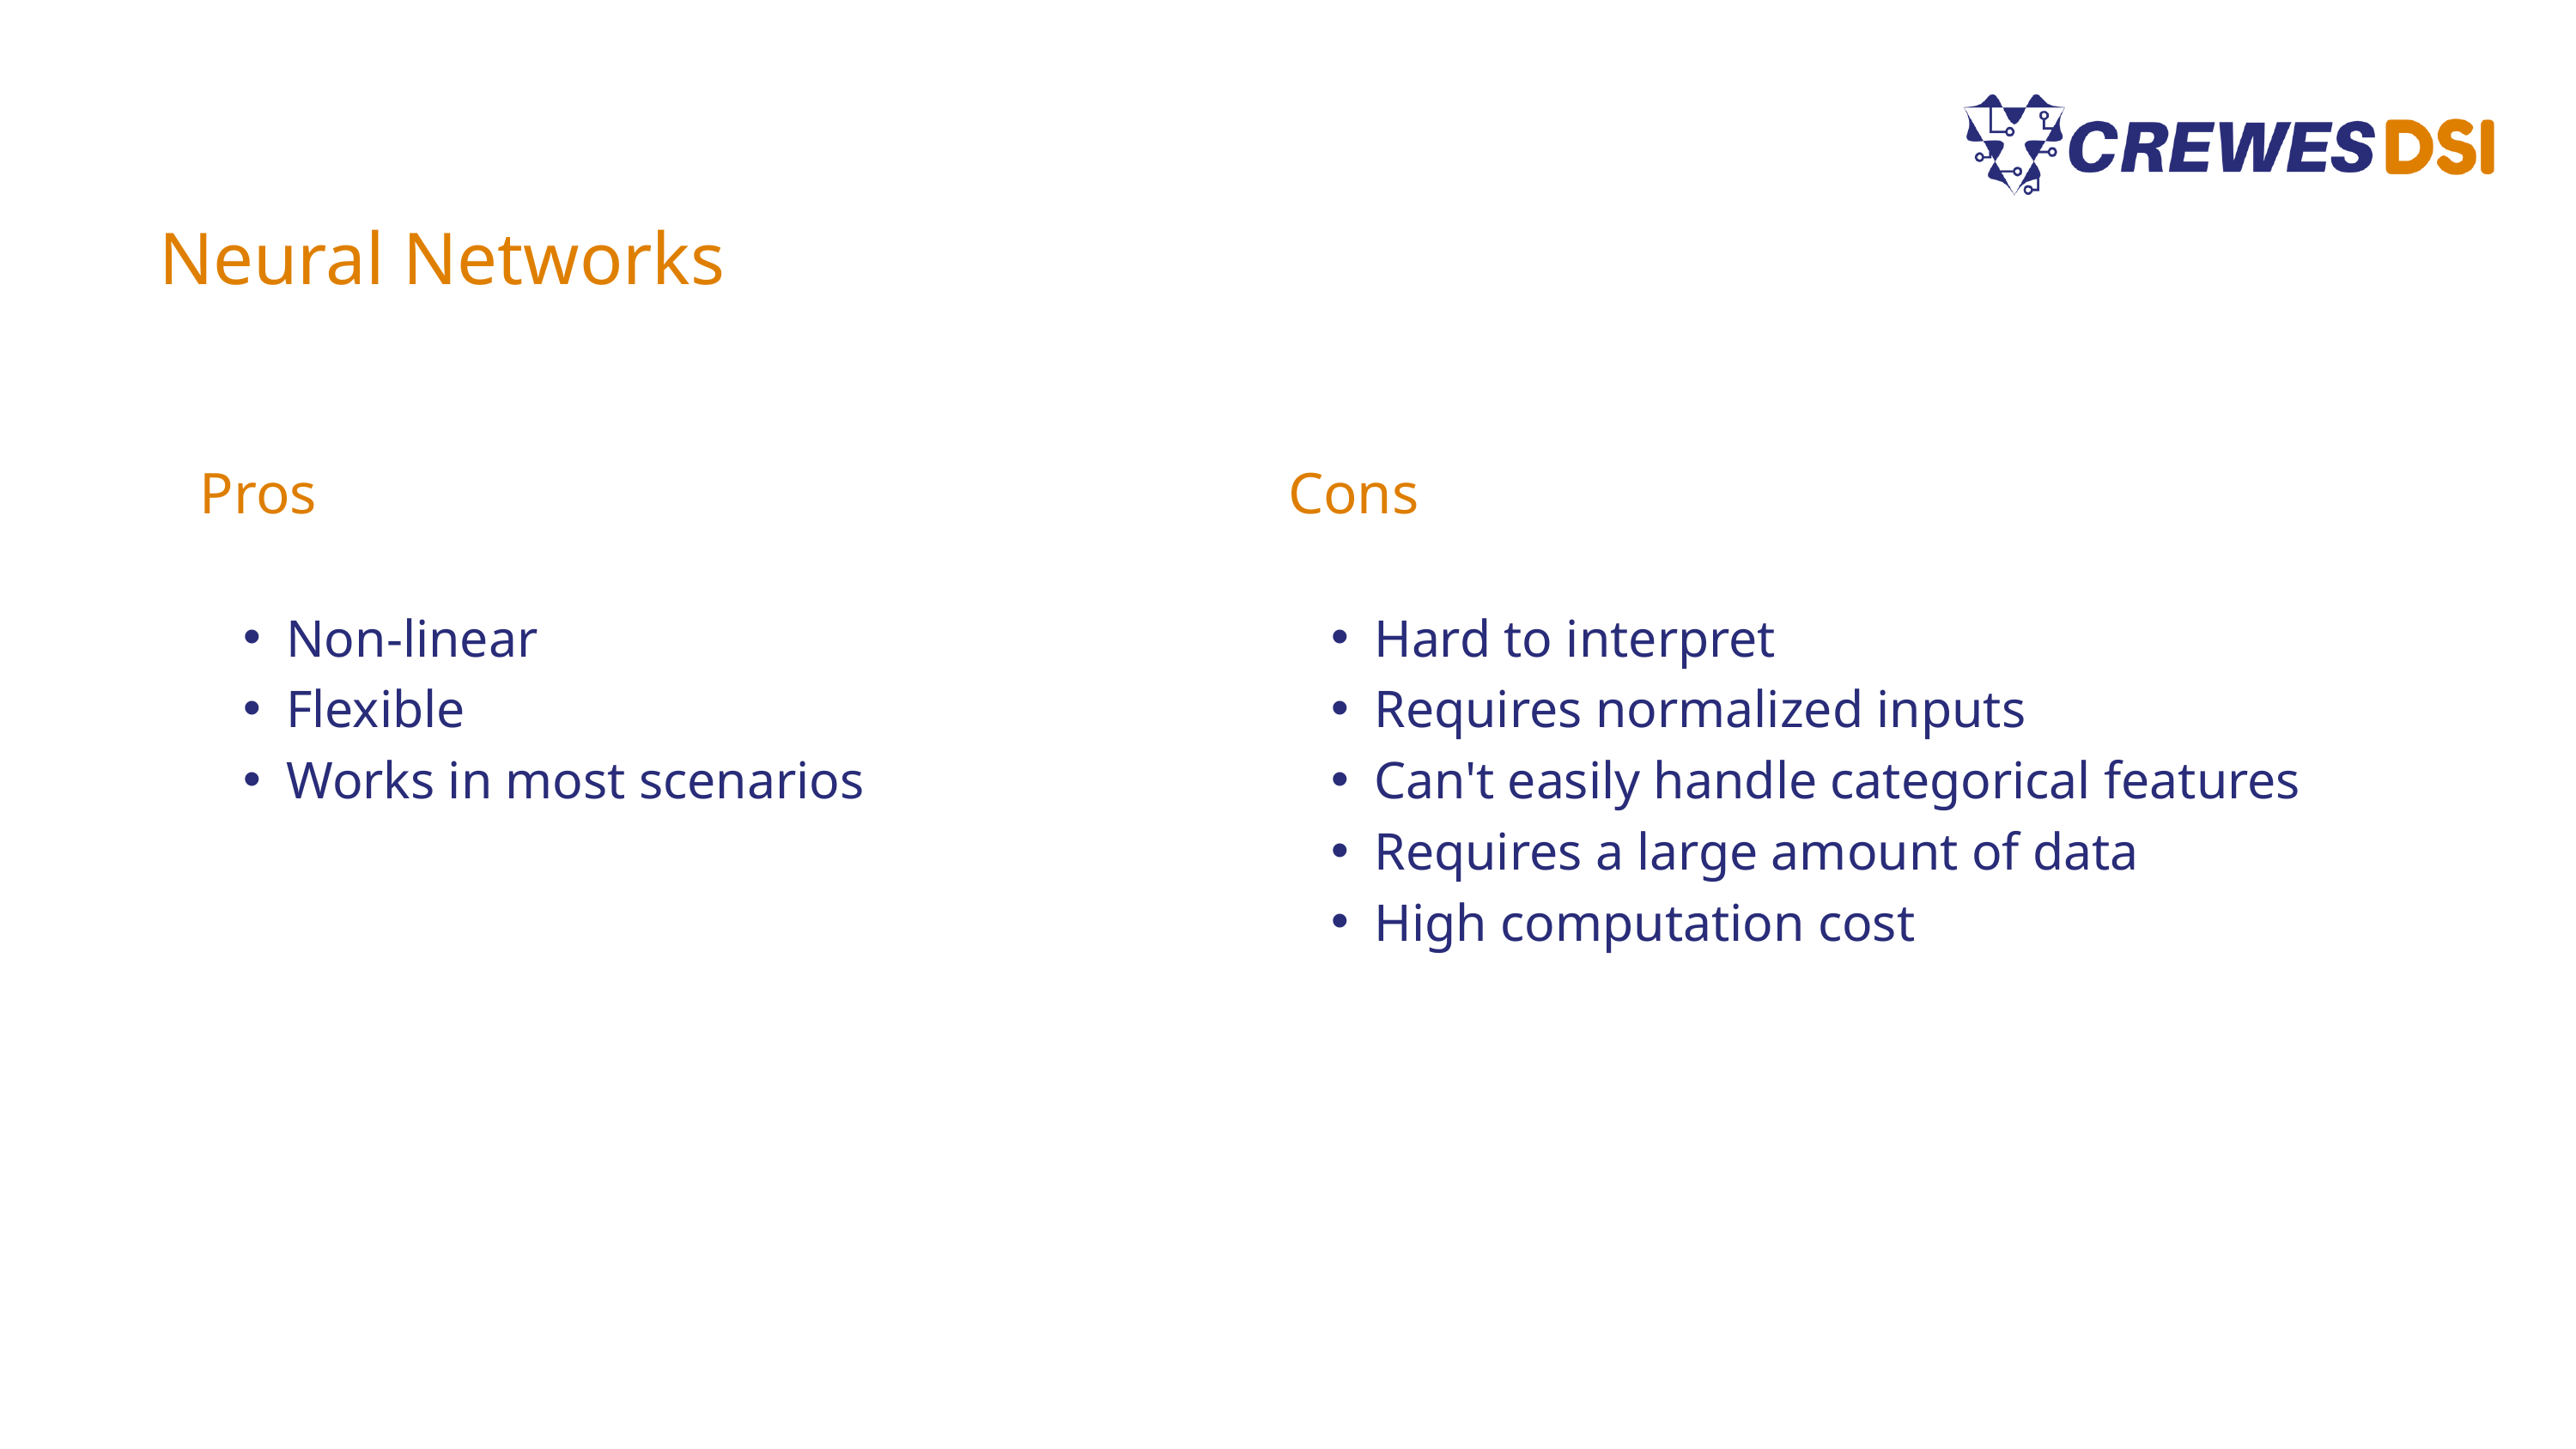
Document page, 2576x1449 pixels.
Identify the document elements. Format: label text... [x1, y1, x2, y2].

picture [1949, 79, 2510, 211]
text_box Neural Networks [159, 198, 819, 299]
text_box Pros Non-linear Flexible Works in most scenarios [199, 446, 1287, 809]
text_box Cons Hard to interpret Requires normalized inputs Can't easily handle categorical features Requires a large amount of data High computation cost [1287, 446, 2376, 951]
